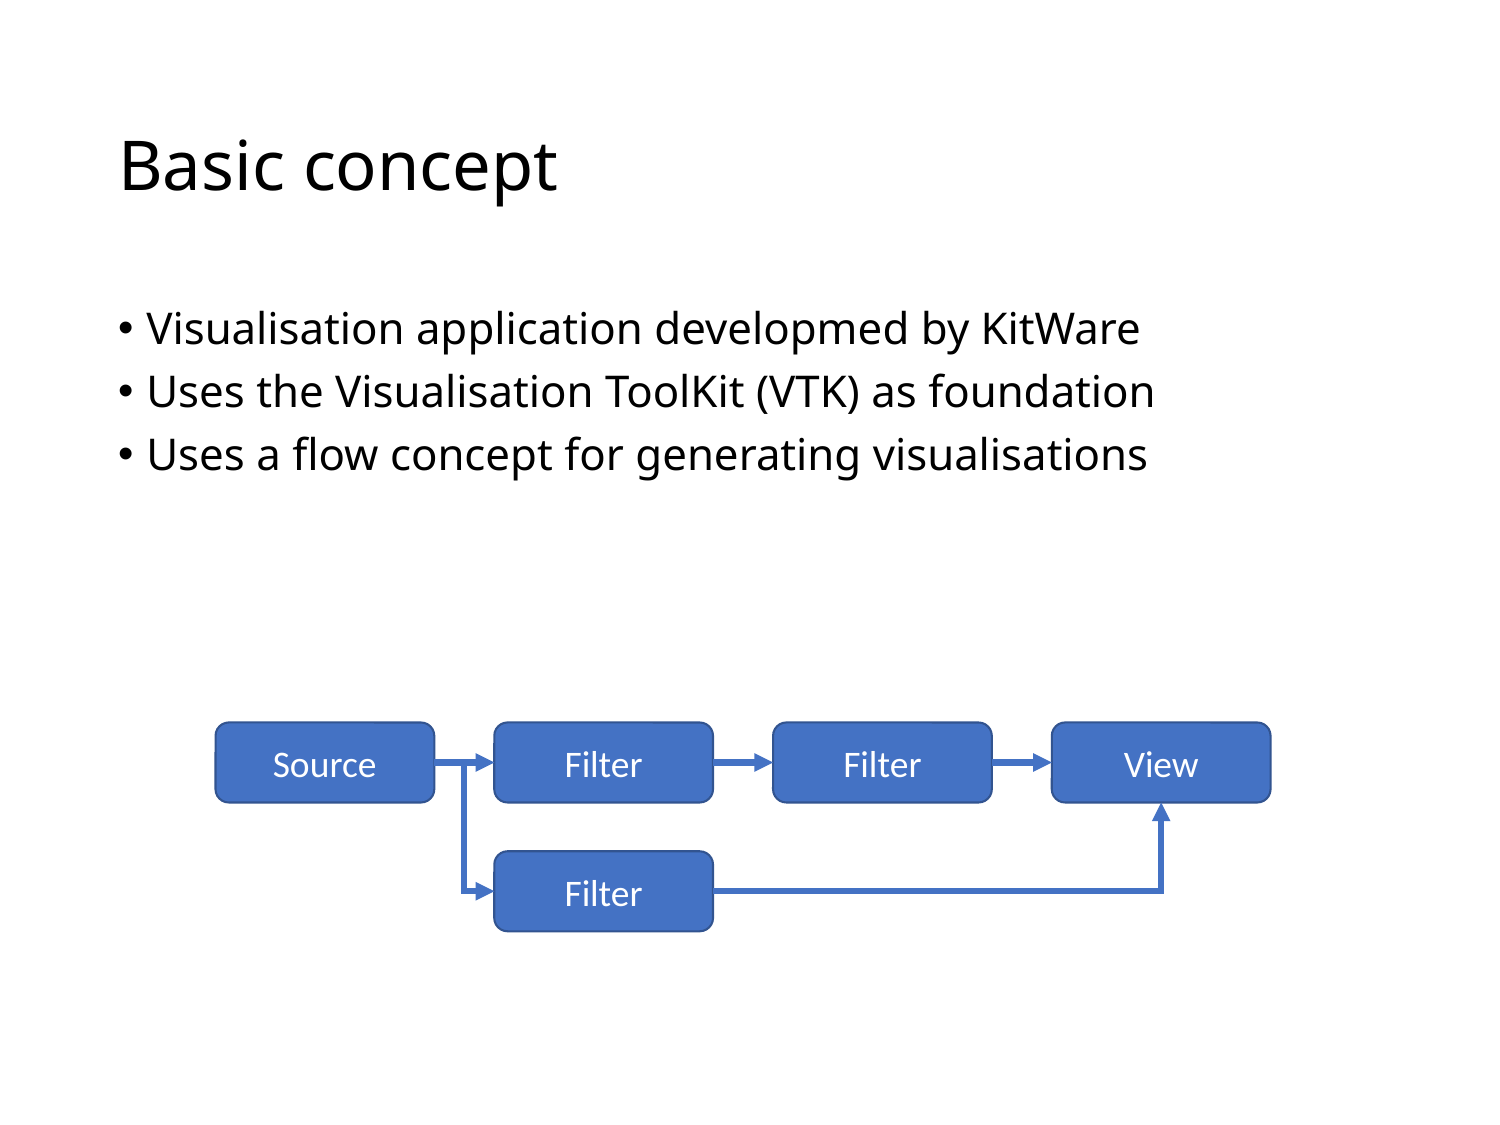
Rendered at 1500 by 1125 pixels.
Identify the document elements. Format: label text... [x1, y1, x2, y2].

text_box View [1050, 721, 1272, 804]
text_box Filter [771, 721, 993, 802]
text_box Filter [493, 721, 715, 804]
text_box Filter [493, 850, 715, 933]
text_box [713, 802, 1162, 892]
title Basic concept [103, 59, 1397, 278]
list Visualisation application developmed by KitWare Uses the Visualisation ToolKit (VTK) as foundation Uses a flow concept for generating visualisations [103, 299, 1397, 1014]
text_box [434, 762, 495, 892]
text_box Source [214, 721, 436, 804]
